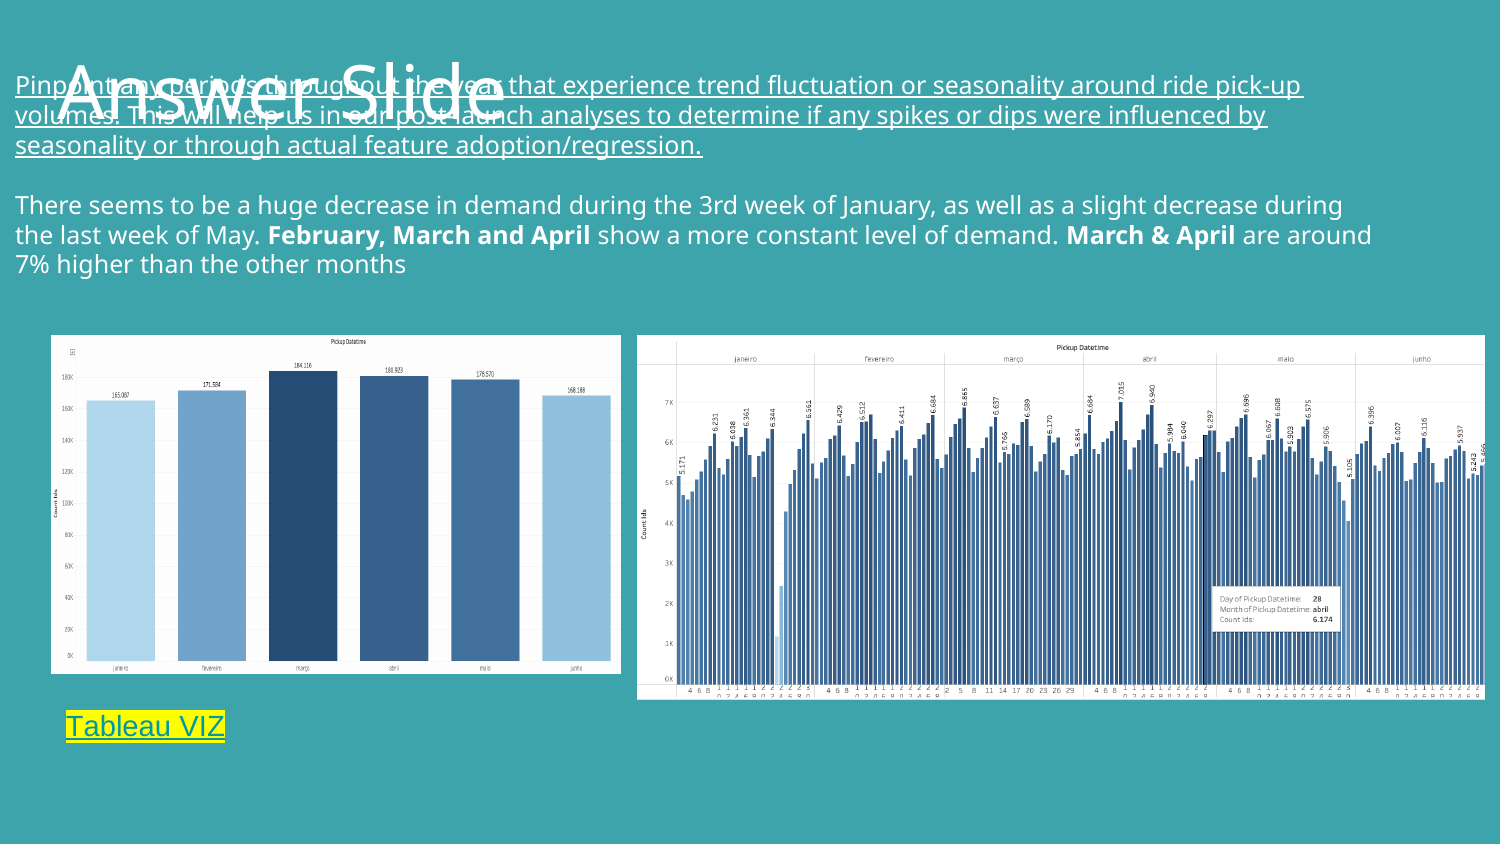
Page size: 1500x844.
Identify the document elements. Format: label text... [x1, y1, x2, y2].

text_box Tableau VIZ [51, 699, 802, 750]
title Answer Slide [42, 29, 1441, 134]
picture [637, 335, 1486, 701]
picture [50, 335, 622, 674]
title Pinpoint any periods throughout the year that experience trend fluctuation or seasonality around ride pick-up volumes. This will help us in our post-launch analyses to determine if any spikes or dips were influenced by seasonality or through actual feature adoption/regression. There seems to be a huge decrease in demand during the 3rd week of January, as well as a slight decrease during the last week of May. February, March and April show a more constant level of demand. March & April are around 7% higher than the other months [0, 122, 1398, 324]
